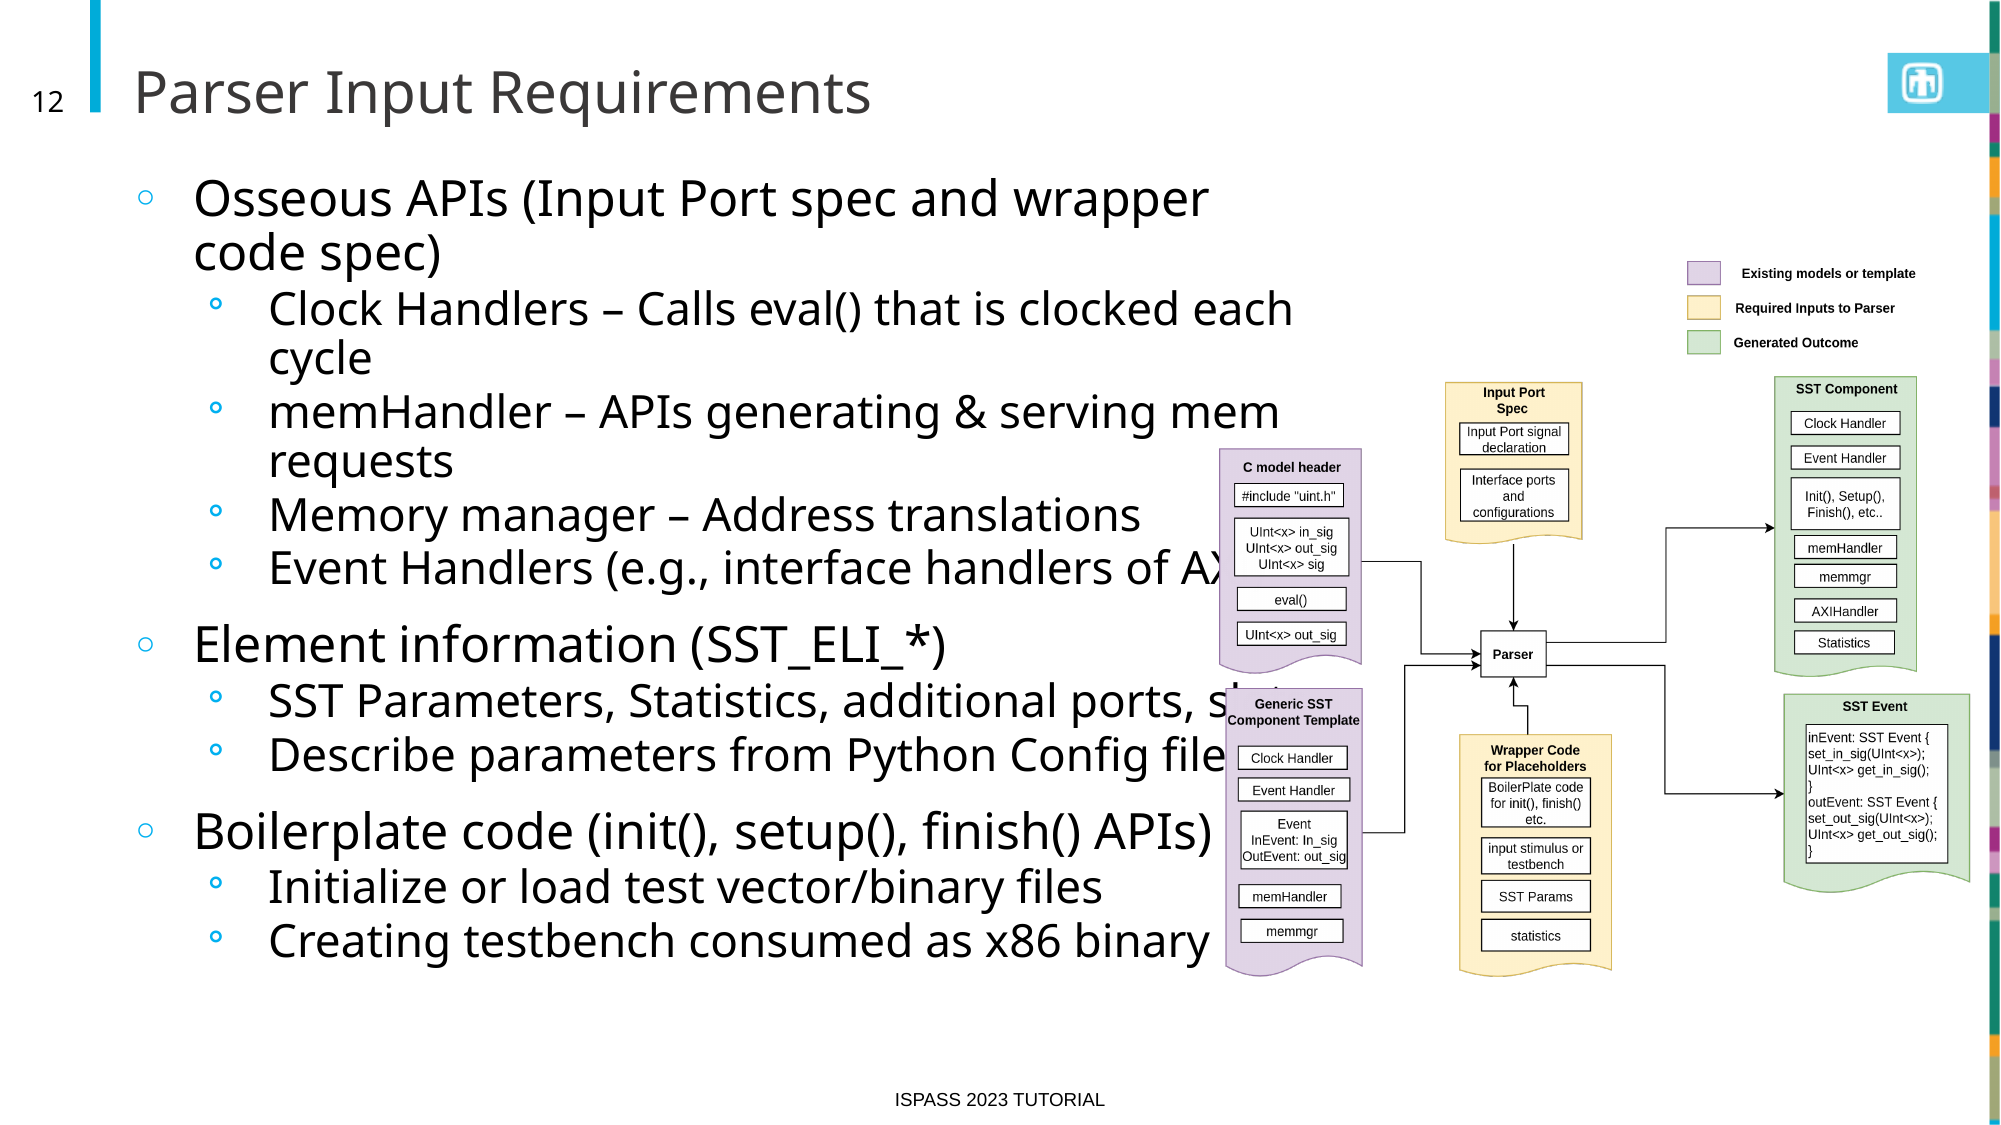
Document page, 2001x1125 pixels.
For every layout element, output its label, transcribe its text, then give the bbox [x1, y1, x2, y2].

picture [1990, 330, 1999, 1120]
slide_number 12 [10, 73, 80, 133]
picture [1990, 1, 1999, 215]
list Osseous APIs (Input Port spec and wrapper code spec) Clock Handlers – Calls eval() that is clocked each cycle memHandler – APIs generating & serving mem requests Memory manager – Address translations Event Handlers (e.g., interface handlers of AXI) Element information (SST_ELI_*) SST Parameters, Statistics, additional ports, slots Describe parameters from Python Config file Boilerplate code (init(), setup(), finish() APIs) Initialize or load test vector/binary files Creating testbench consumed as x86 binary [118, 166, 1325, 1000]
text_box ISPASS 2023 Tutorial [604, 1068, 1396, 1125]
title Parser Input Requirements [118, 39, 1769, 133]
picture [1901, 62, 1944, 104]
picture [1208, 249, 1981, 990]
